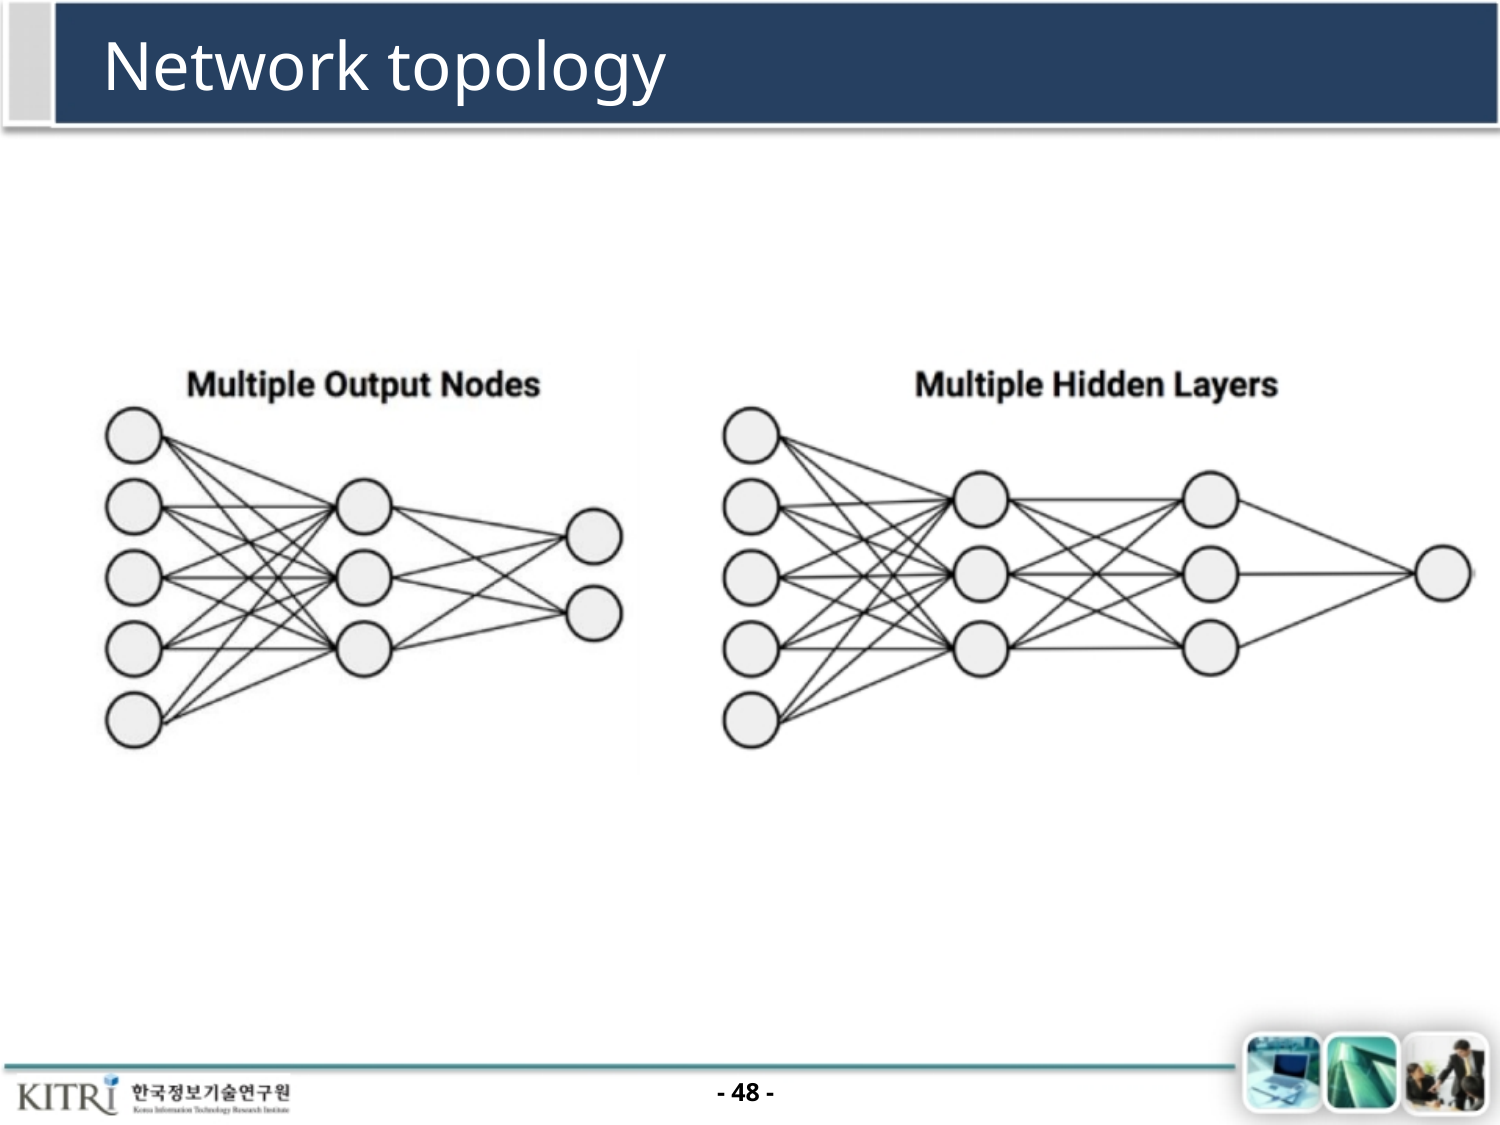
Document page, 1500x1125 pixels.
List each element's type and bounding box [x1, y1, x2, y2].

picture [74, 349, 640, 776]
text_box [0, 151, 1500, 988]
picture [708, 349, 1497, 776]
picture [0, 0, 1500, 144]
picture [0, 989, 1500, 1125]
